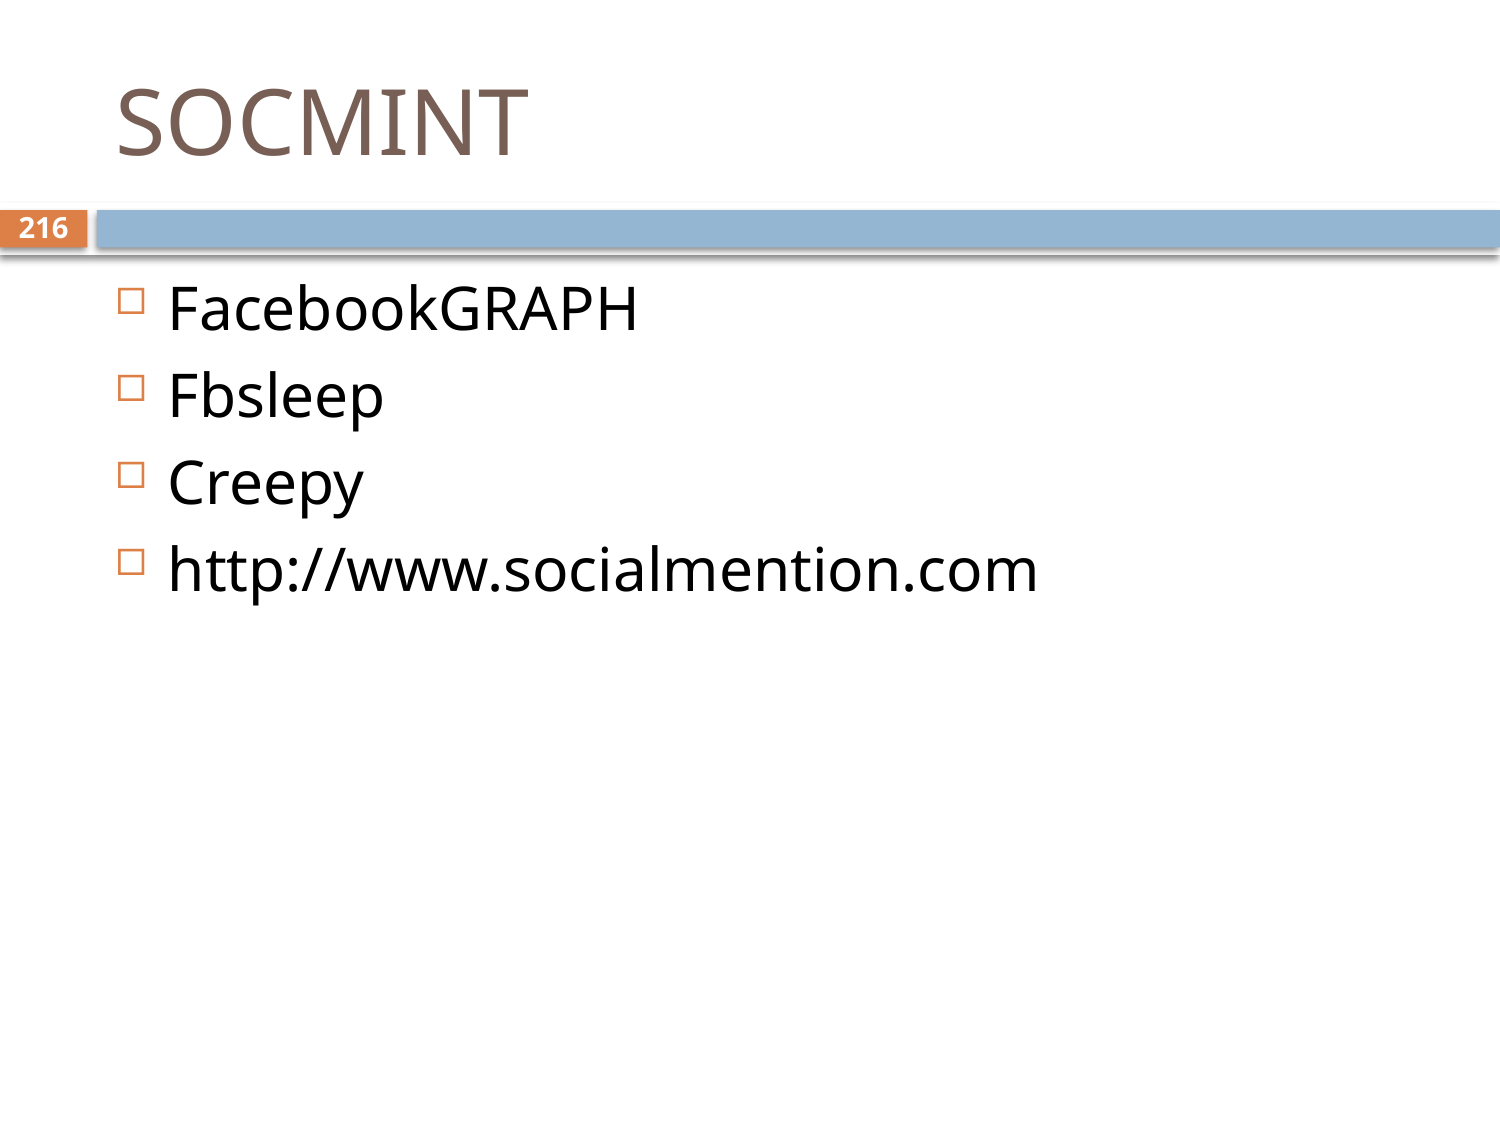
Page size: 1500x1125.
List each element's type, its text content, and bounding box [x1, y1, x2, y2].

slide_number 216 [0, 208, 88, 249]
title SOCMINT [100, 37, 1438, 200]
list FacebookGRAPH Fbsleep Creepy http://www.socialmention.com [100, 262, 1438, 1000]
